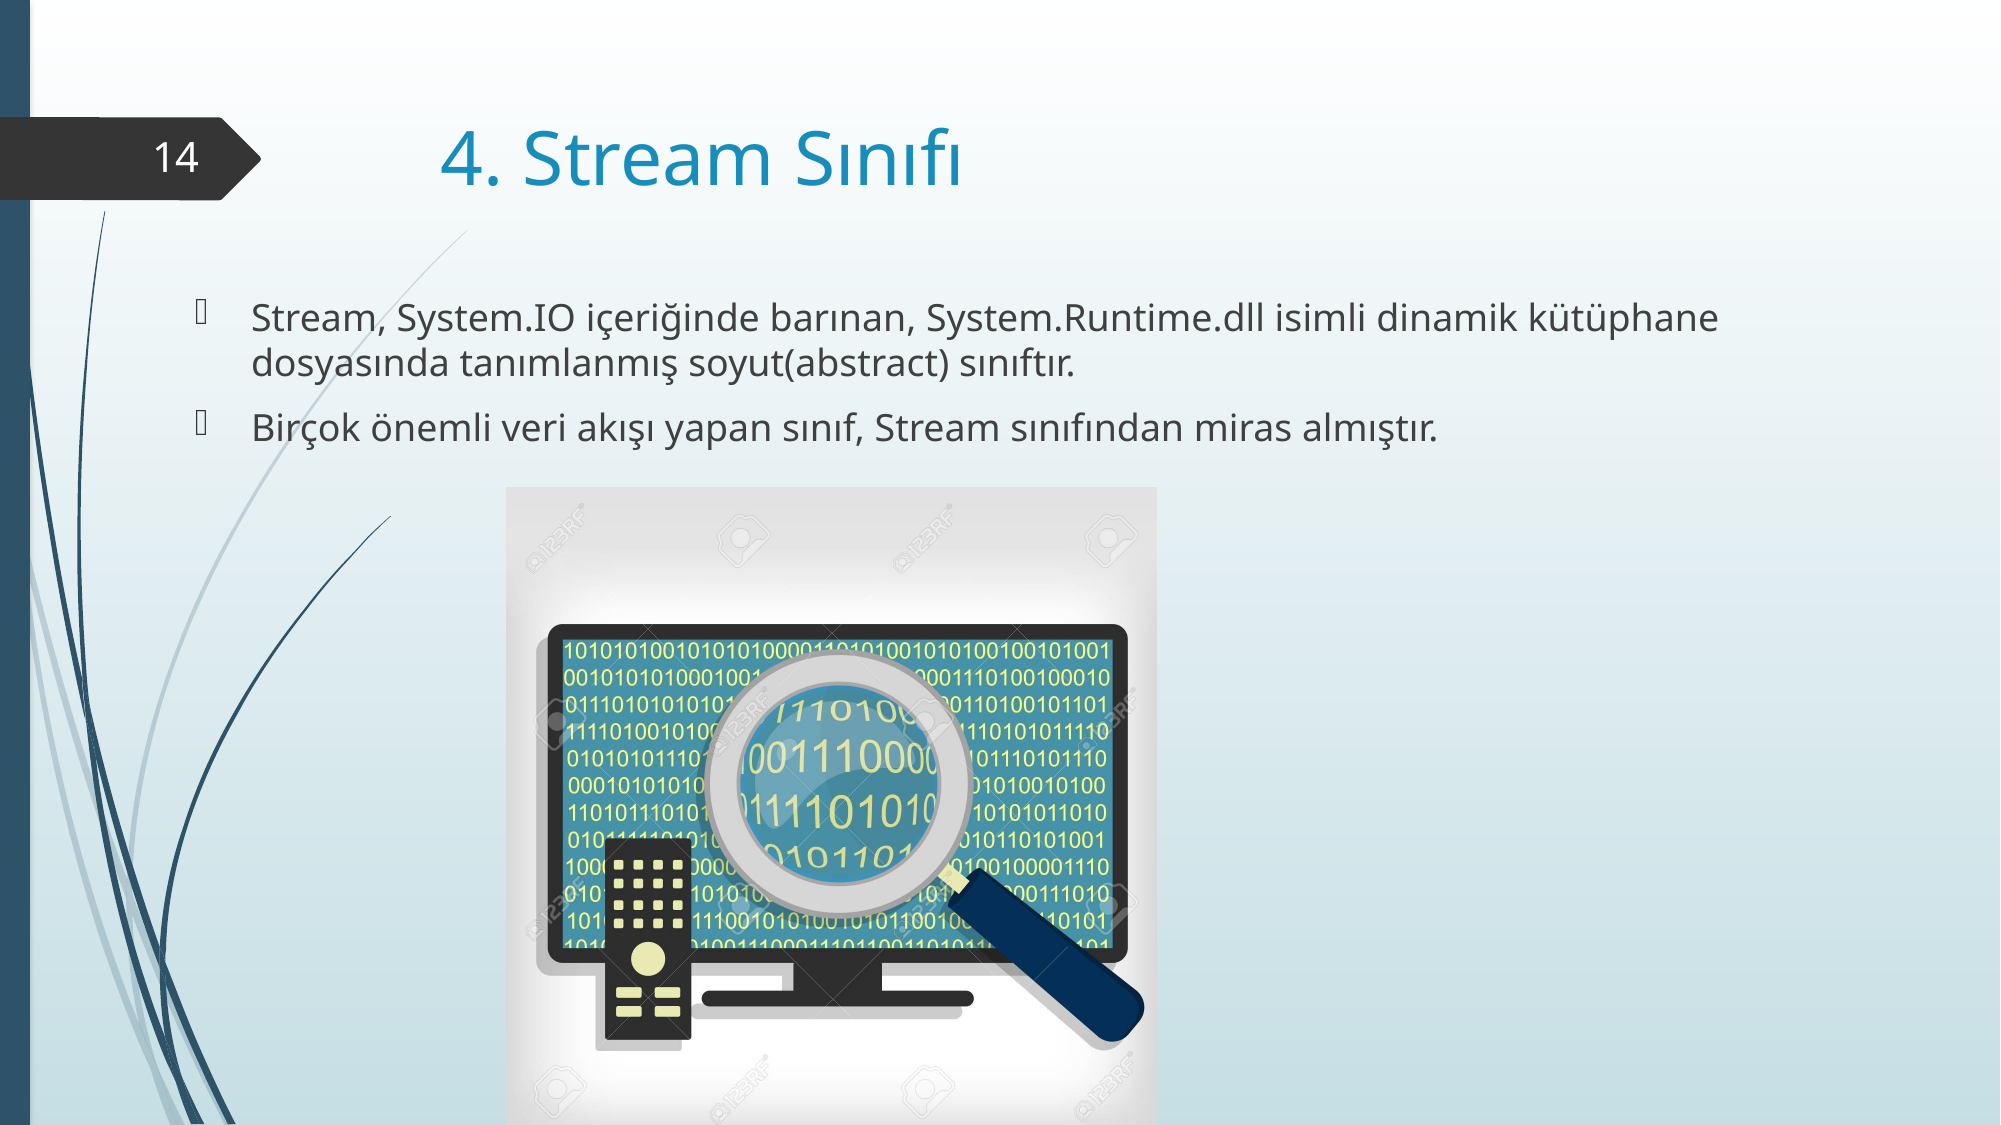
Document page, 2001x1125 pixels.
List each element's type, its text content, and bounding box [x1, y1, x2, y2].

picture [506, 487, 1157, 1125]
title 4. Stream Sınıfı [425, 102, 1888, 286]
slide_number 14 [87, 129, 216, 190]
list Stream, System.IO içeriğinde barınan, System.Runtime.dll isimli dinamik kütüphane dosyasında tanımlanmış soyut(abstract) sınıftır. Birçok önemli veri akışı yapan sınıf, Stream sınıfından miras almıştır. [179, 286, 1888, 1039]
